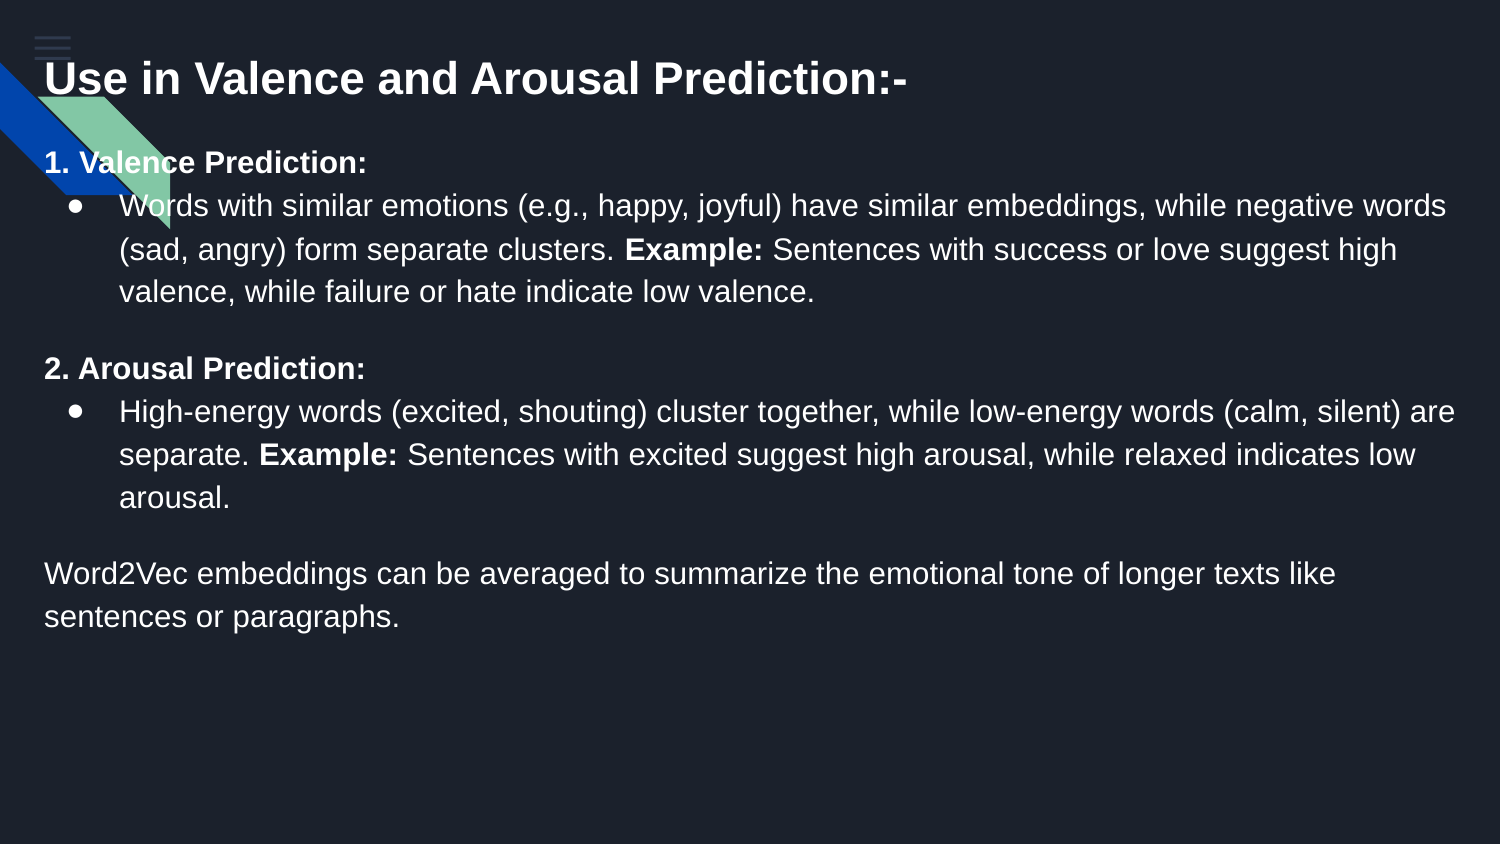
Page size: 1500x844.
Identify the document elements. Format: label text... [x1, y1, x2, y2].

list Use in Valence and Arousal Prediction:- 1. Valence Prediction: Words with similar emotions (e.g., happy, joyful) have similar embeddings, while negative words (sad, angry) form separate clusters. Example: Sentences with success or love suggest high valence, while failure or hate indicate low valence. 2. Arousal Prediction: High-energy words (excited, shouting) cluster together, while low-energy words (calm, silent) are separate. Example: Sentences with excited suggest high arousal, while relaxed indicates low arousal. Word2Vec embeddings can be averaged to summarize the emotional tone of longer texts like sentences or paragraphs. [29, 25, 1474, 818]
